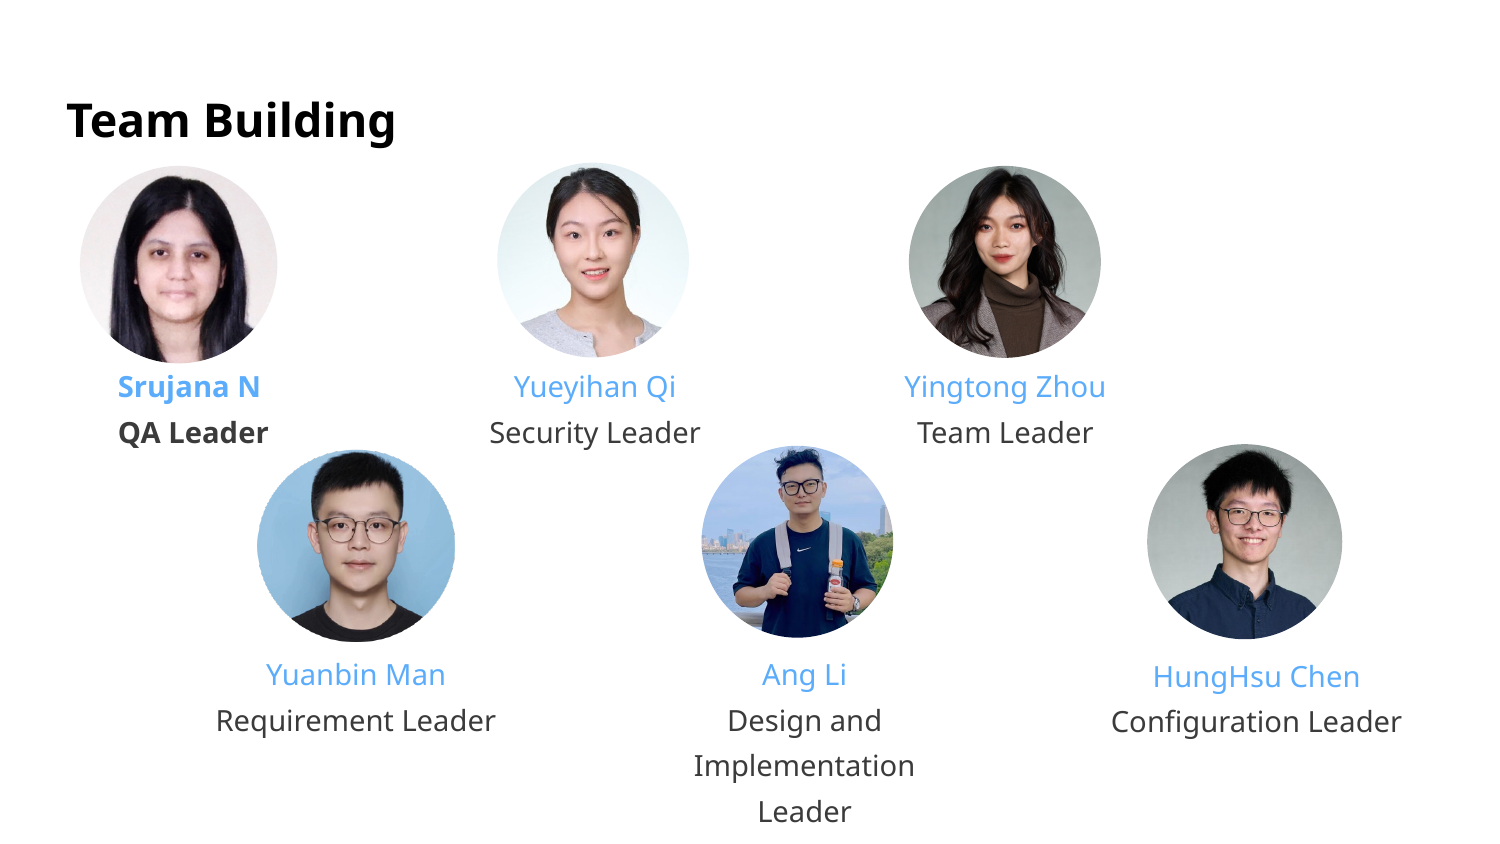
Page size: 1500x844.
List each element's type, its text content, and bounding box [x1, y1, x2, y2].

text_box Yingtong Zhou Team Leader [861, 345, 1127, 538]
picture [257, 449, 456, 643]
picture [908, 165, 1102, 359]
picture [79, 165, 278, 364]
picture [497, 162, 690, 358]
picture [1146, 443, 1343, 640]
text_box Ang Li Design and Implementation Leader [611, 633, 975, 844]
list Srujana N QA Leader [79, 345, 345, 538]
text_box HungHsu Chen Configuration Leader [1063, 635, 1427, 844]
picture [701, 445, 894, 638]
text_box Yueyihan Qi Security Leader [451, 345, 717, 538]
title Team Building [51, 72, 1449, 167]
text_box Yuanbin Man Requirement Leader [150, 633, 539, 844]
